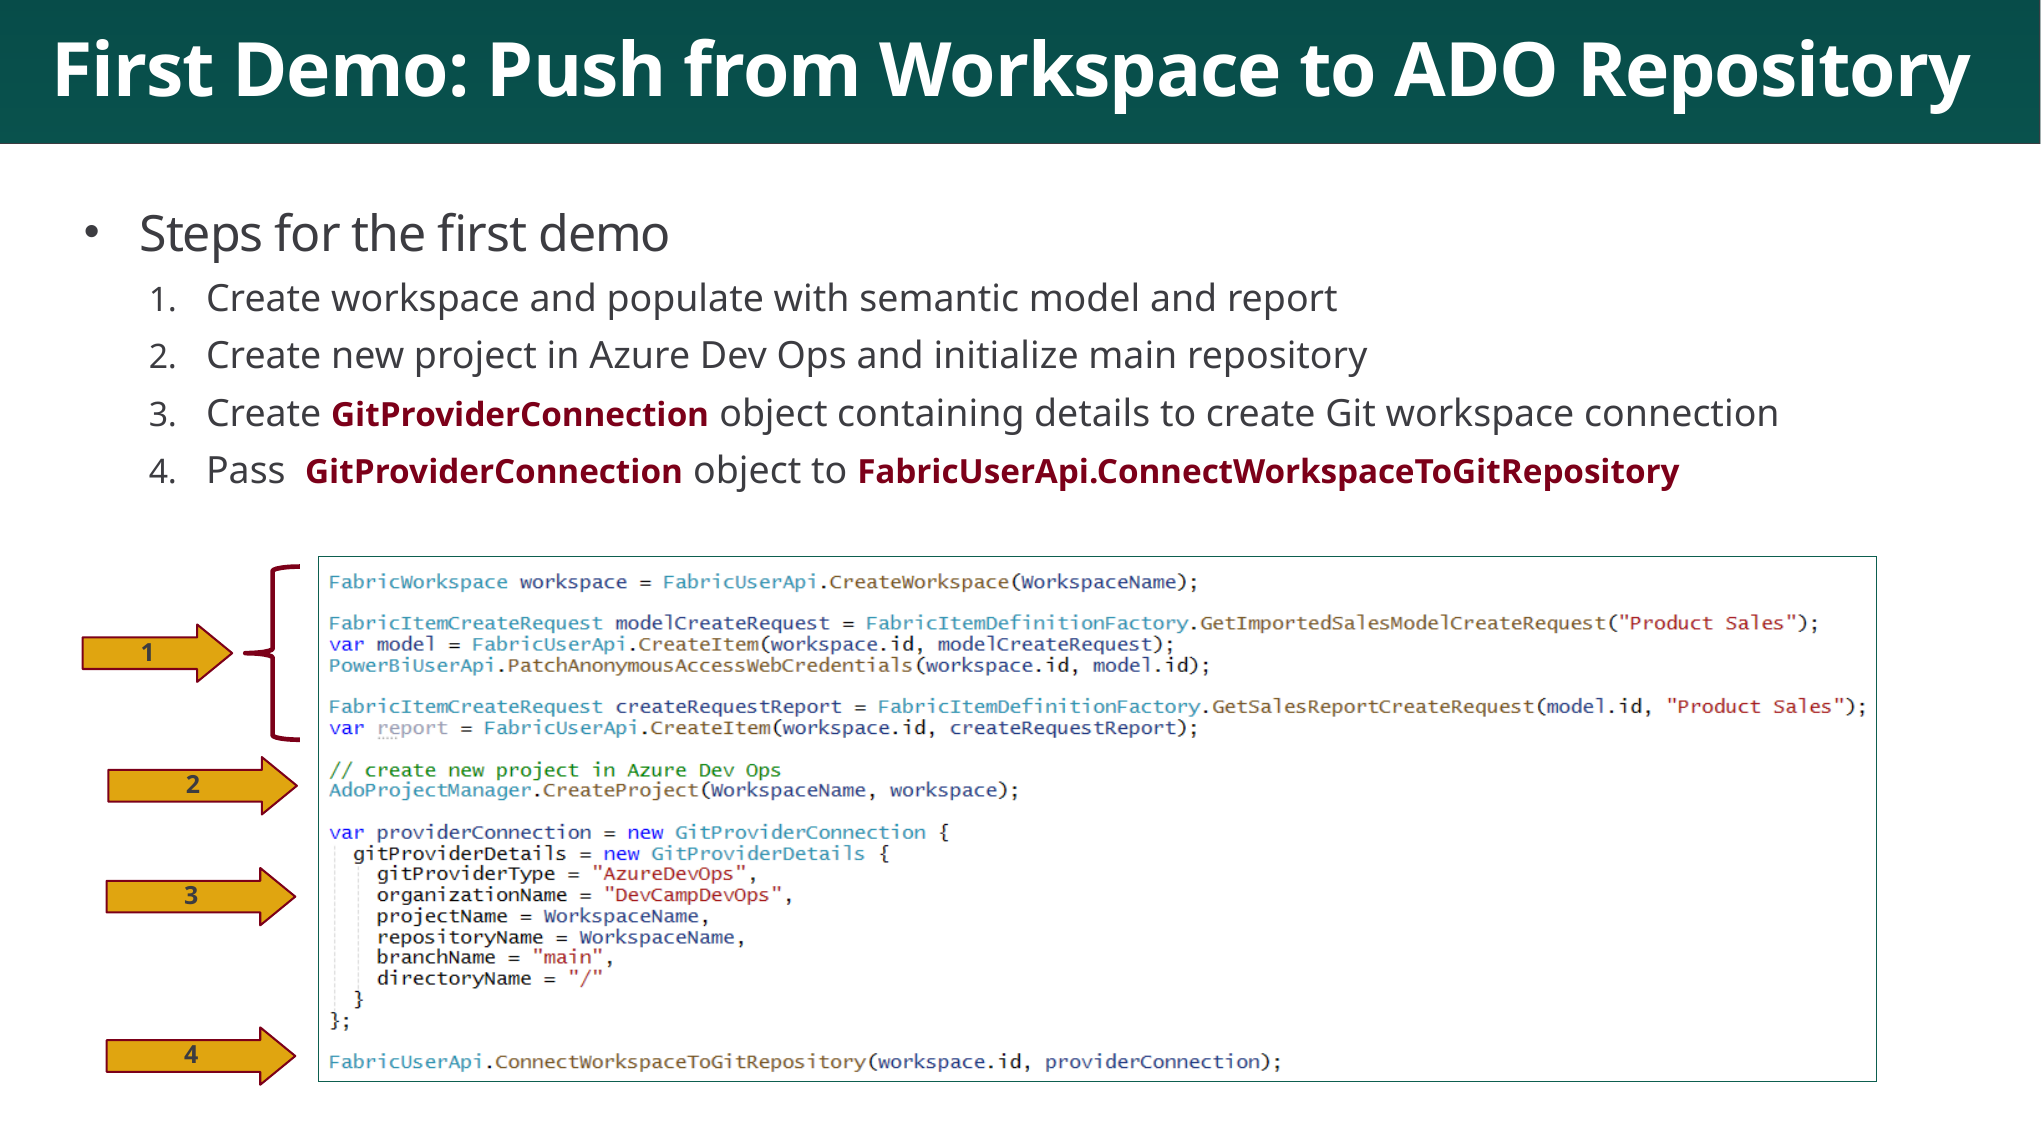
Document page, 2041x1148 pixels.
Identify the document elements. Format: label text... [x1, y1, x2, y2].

picture [318, 556, 1877, 1082]
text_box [82, 566, 301, 740]
list Steps for the first demo Create workspace and populate with semantic model and report Create new project in Azure Dev Ops and initialize main repository Create GitProviderConnection object containing details to create Git workspace connection Pass GitProviderConnection object to FabricUserApi.ConnectWorkspaceToGitRepository [83, 201, 1988, 495]
text_box 2 [107, 756, 298, 816]
title First Demo: Push from Workspace to ADO Repository [51, 31, 1988, 113]
text_box 4 [105, 1026, 297, 1086]
text_box 3 [105, 867, 297, 927]
